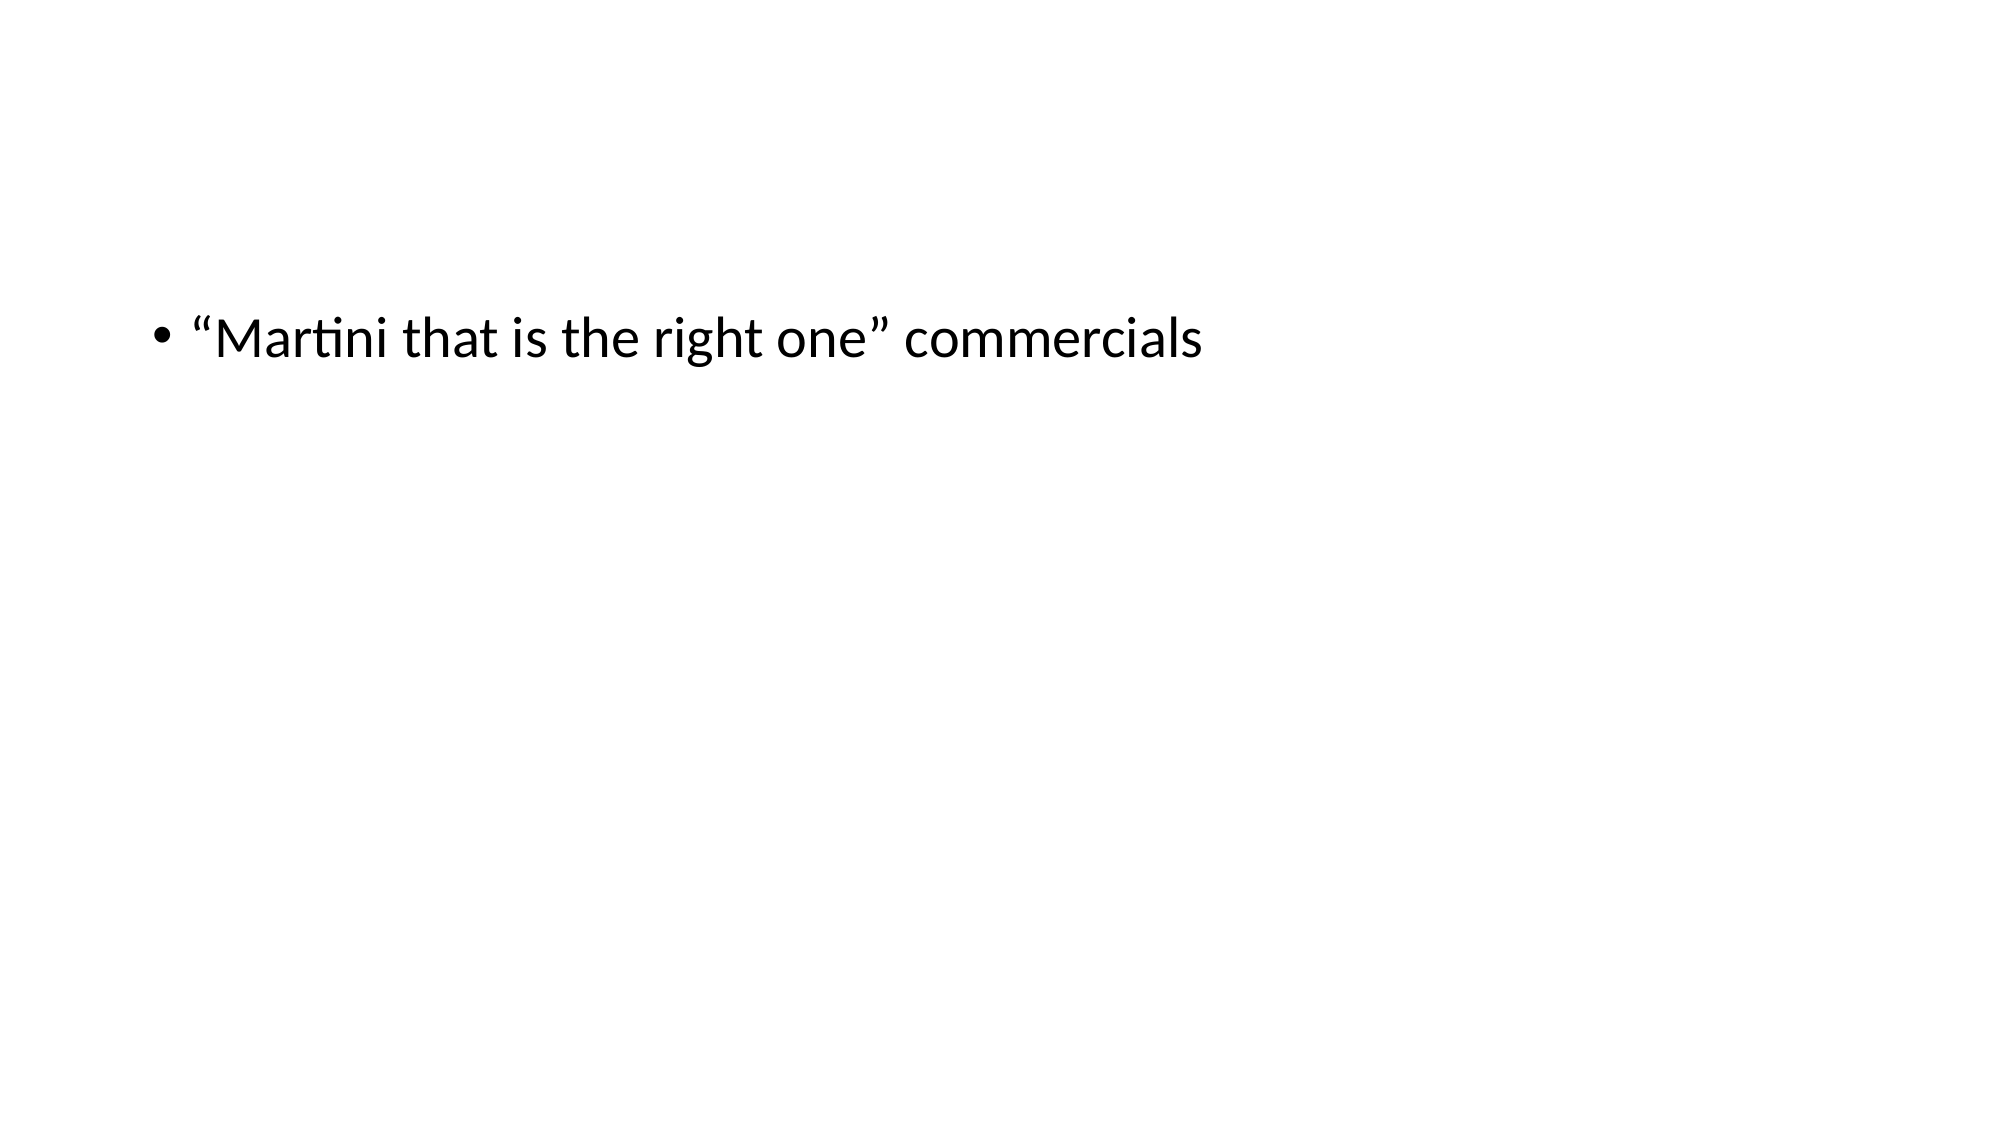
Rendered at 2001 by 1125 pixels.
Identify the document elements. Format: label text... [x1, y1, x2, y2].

list “Martini that is the right one” commercials [137, 299, 1863, 1014]
